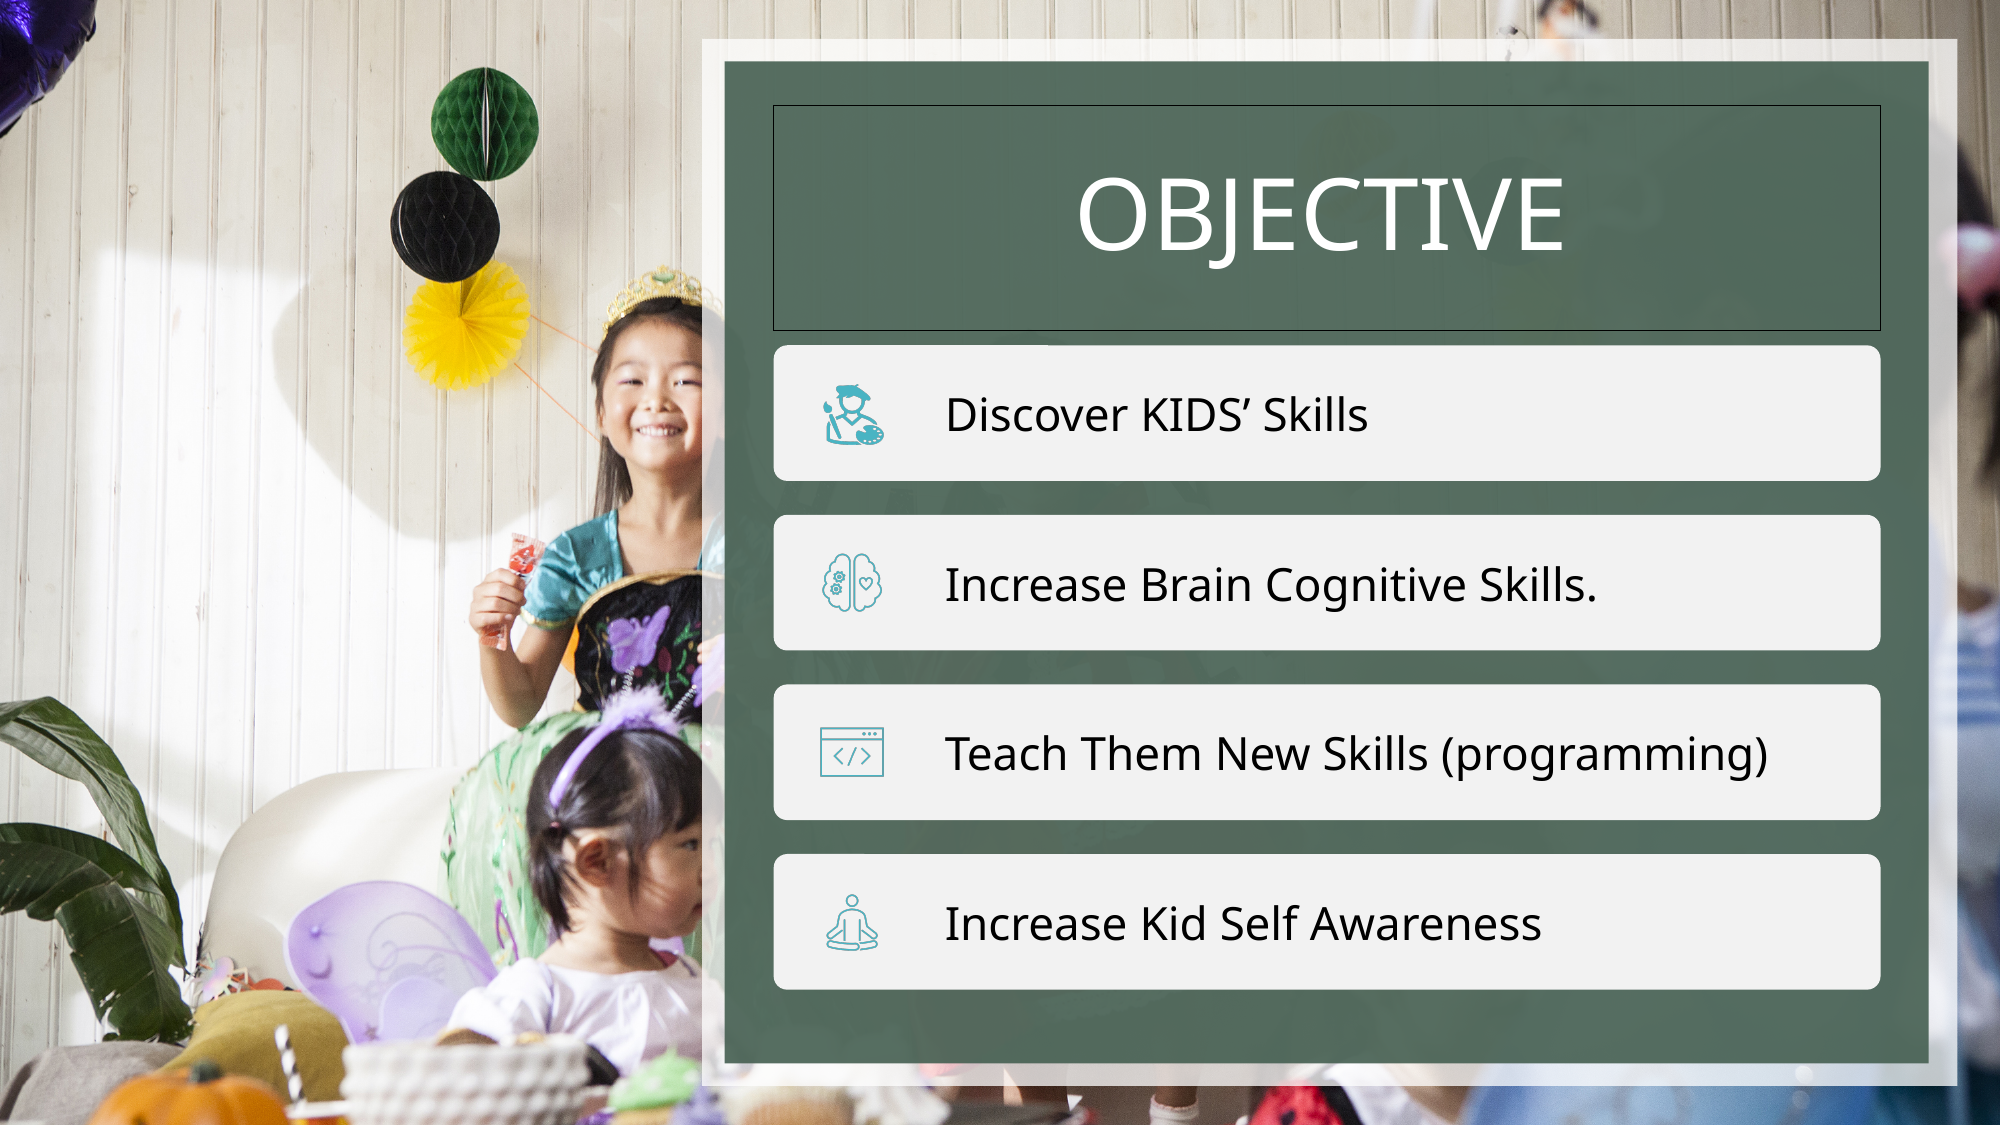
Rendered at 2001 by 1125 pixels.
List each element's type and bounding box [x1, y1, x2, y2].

picture [0, 0, 2000, 1125]
list [773, 344, 1881, 990]
